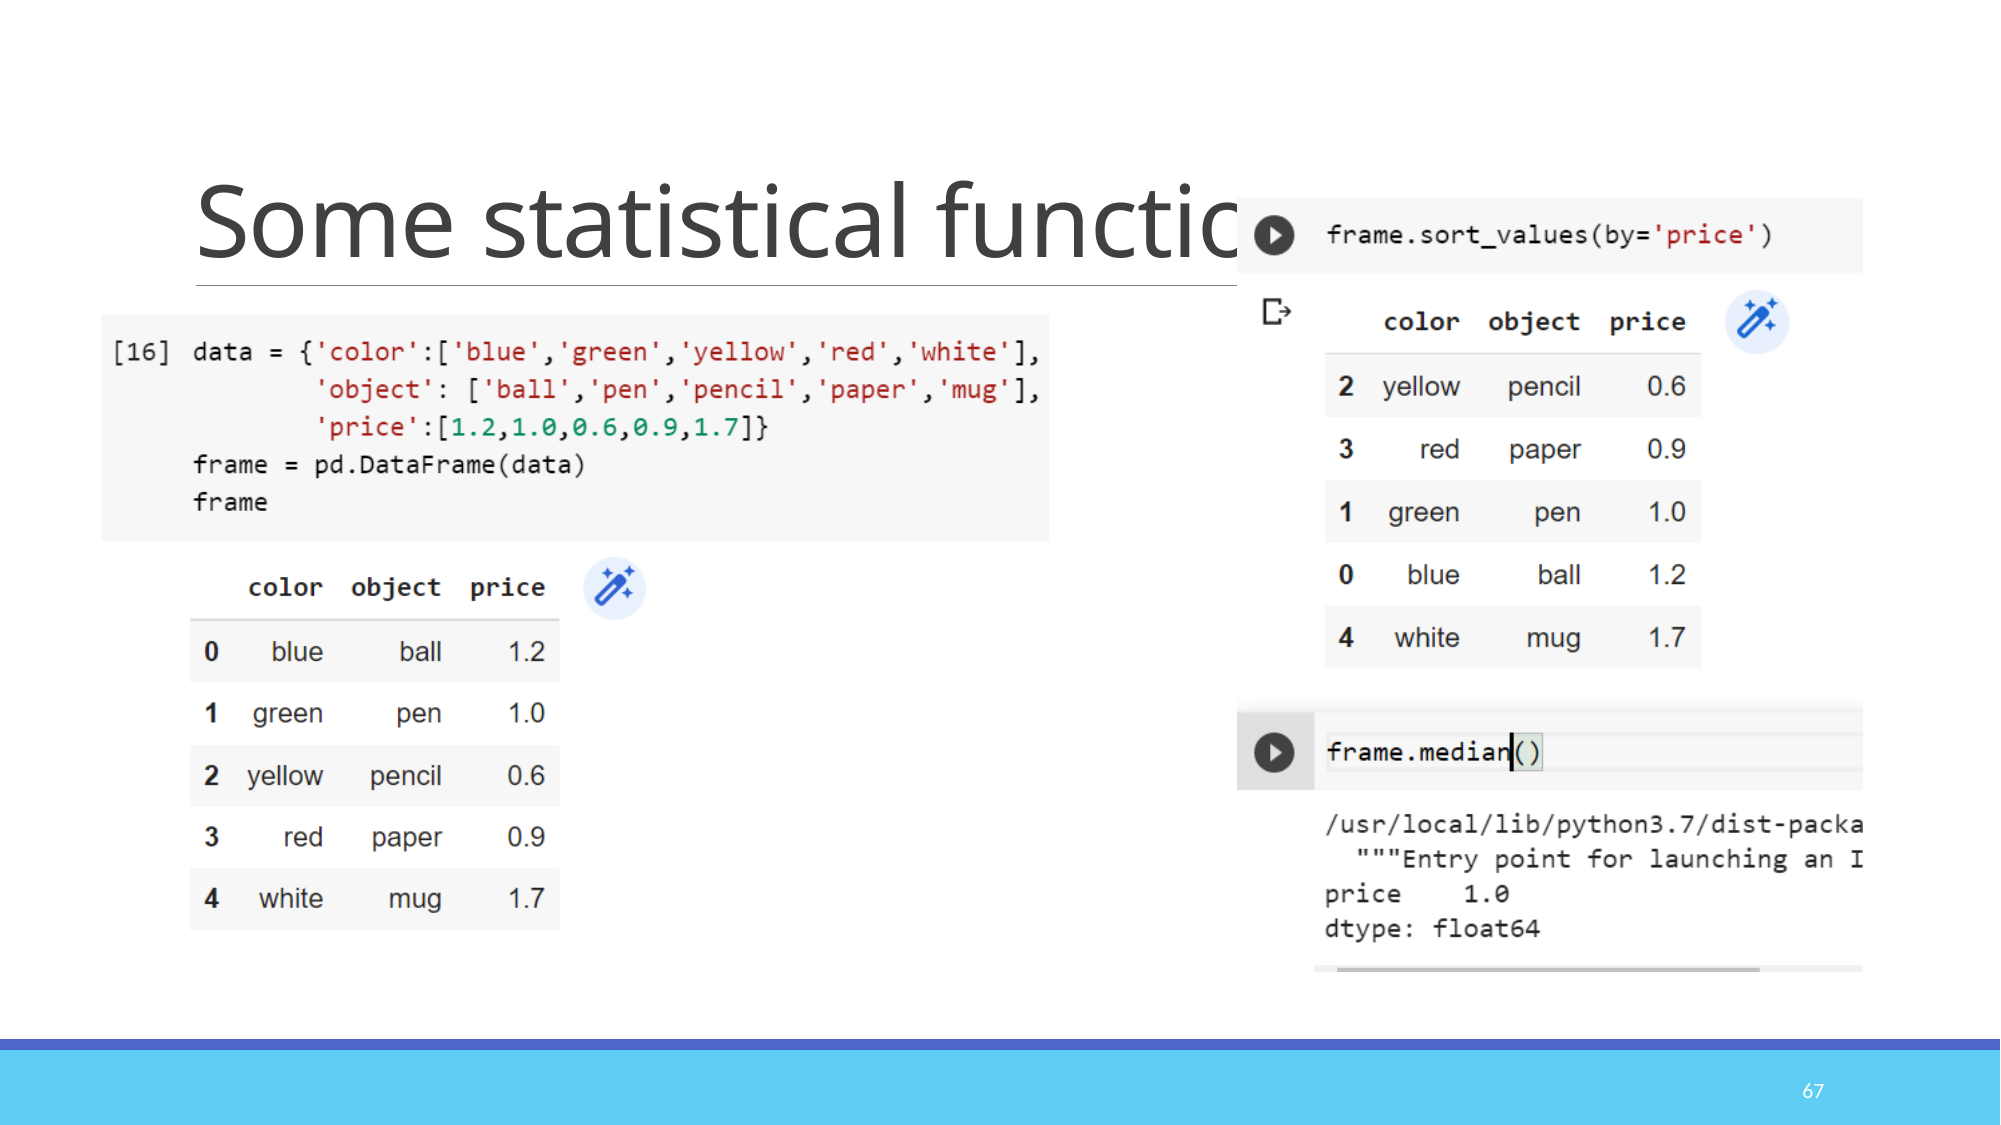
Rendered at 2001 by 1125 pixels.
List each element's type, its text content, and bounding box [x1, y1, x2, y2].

slide_number 67 [1624, 1059, 1840, 1120]
picture [99, 313, 1049, 939]
picture [1236, 198, 1863, 973]
title Some statistical functions [180, 47, 1830, 285]
